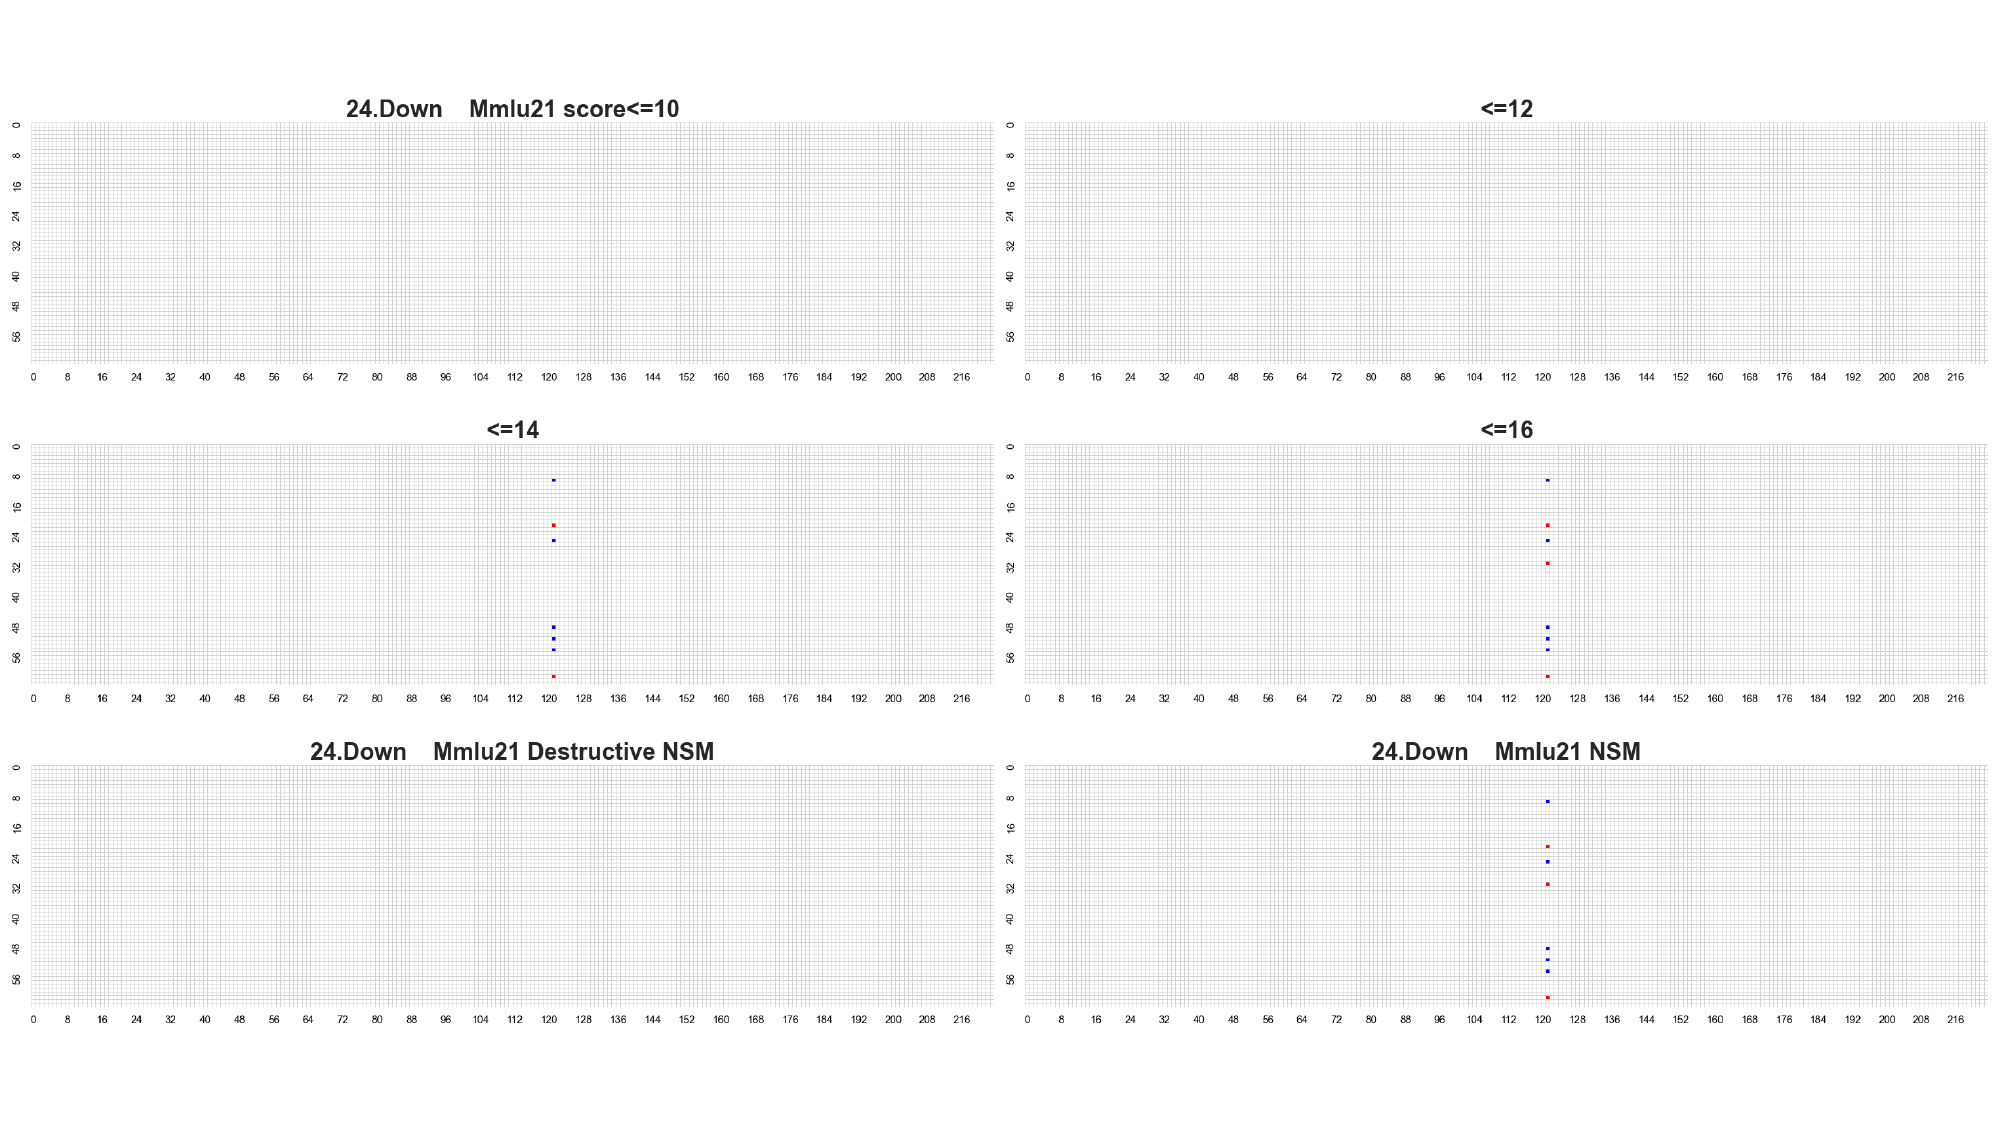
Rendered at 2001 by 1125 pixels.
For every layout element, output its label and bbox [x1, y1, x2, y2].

picture [0, 87, 2000, 1037]
